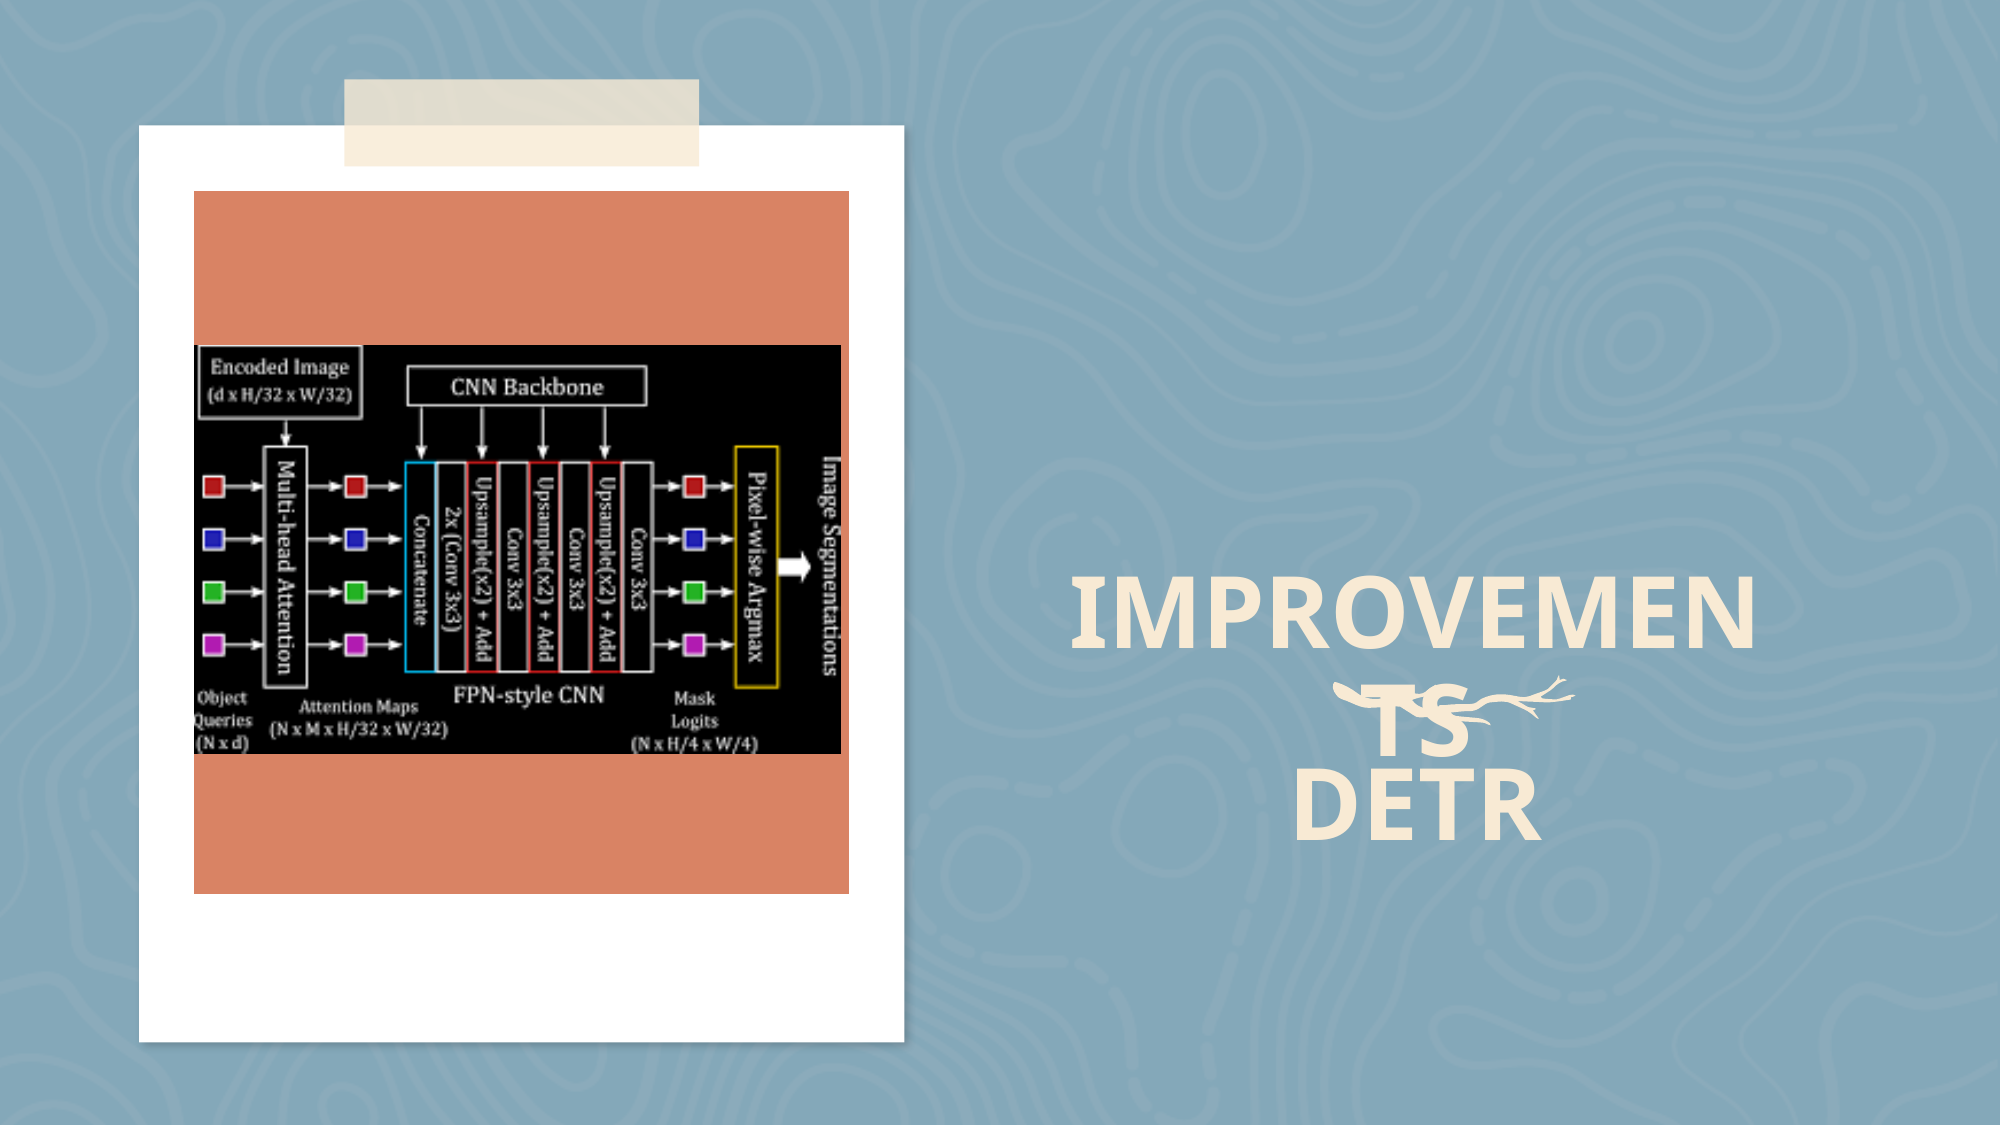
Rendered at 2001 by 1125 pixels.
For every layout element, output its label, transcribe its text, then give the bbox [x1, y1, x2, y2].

text_box DETR [1051, 753, 1780, 851]
text_box IMPROVEMENTS [1051, 562, 1780, 660]
picture [194, 190, 850, 894]
